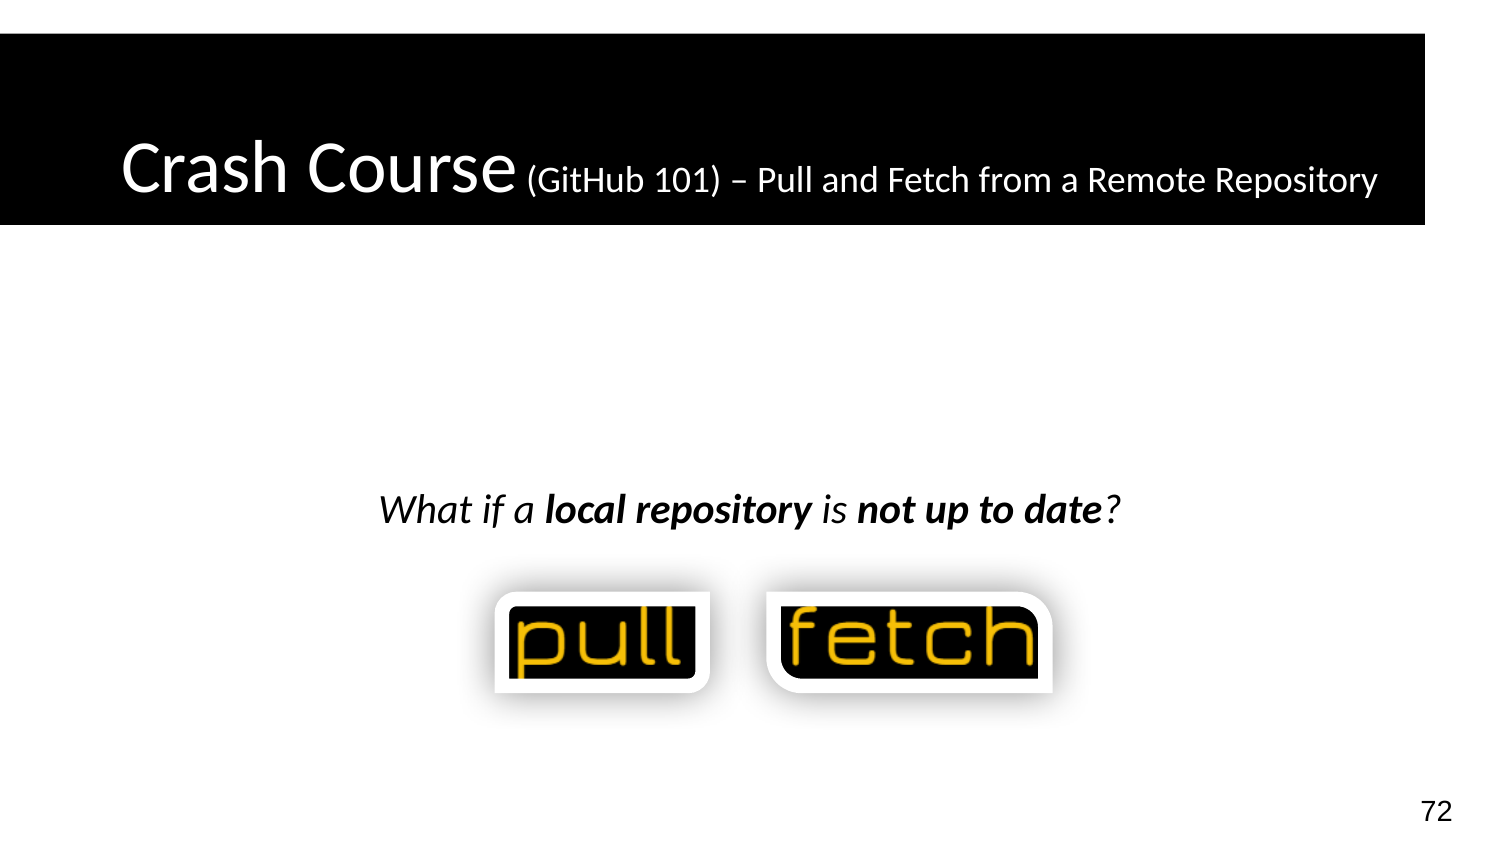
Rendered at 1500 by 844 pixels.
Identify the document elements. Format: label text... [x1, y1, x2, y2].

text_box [501, 598, 1046, 687]
list What if a local repository is not up to date? [75, 234, 1425, 754]
title Crash Course (GitHub 101) – Pull and Fetch from a Remote Repository [75, 33, 1425, 223]
